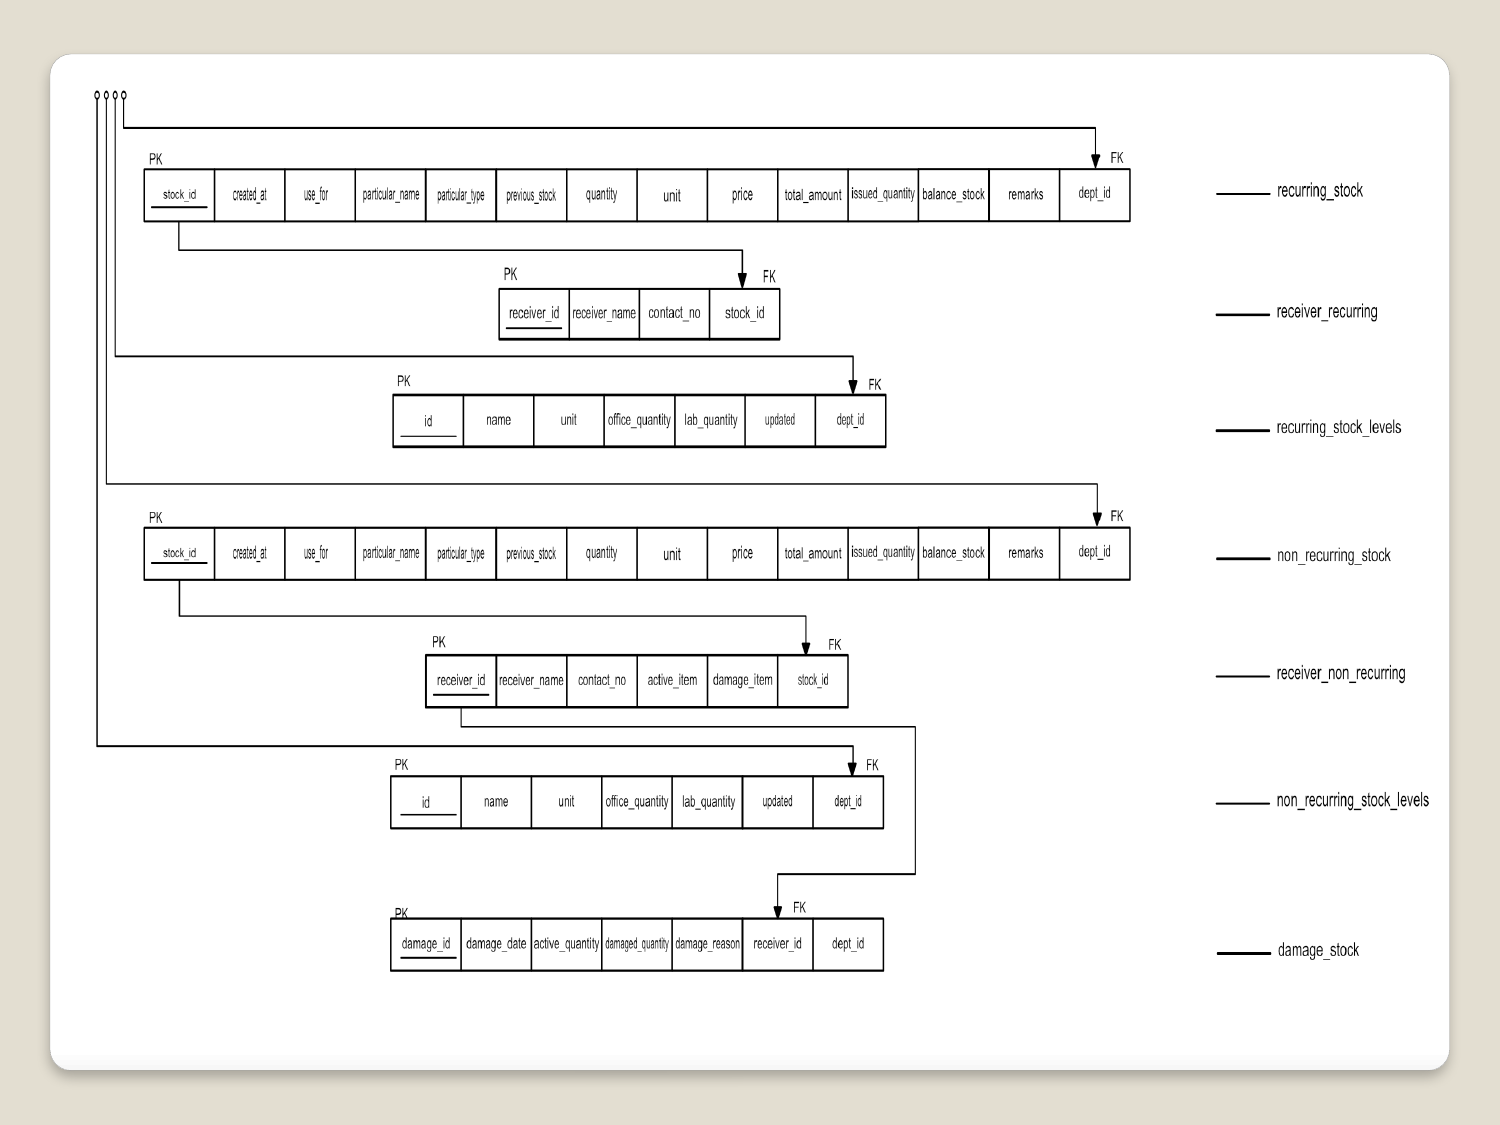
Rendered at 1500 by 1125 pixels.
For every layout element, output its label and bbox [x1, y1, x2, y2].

picture [70, 70, 1442, 1055]
